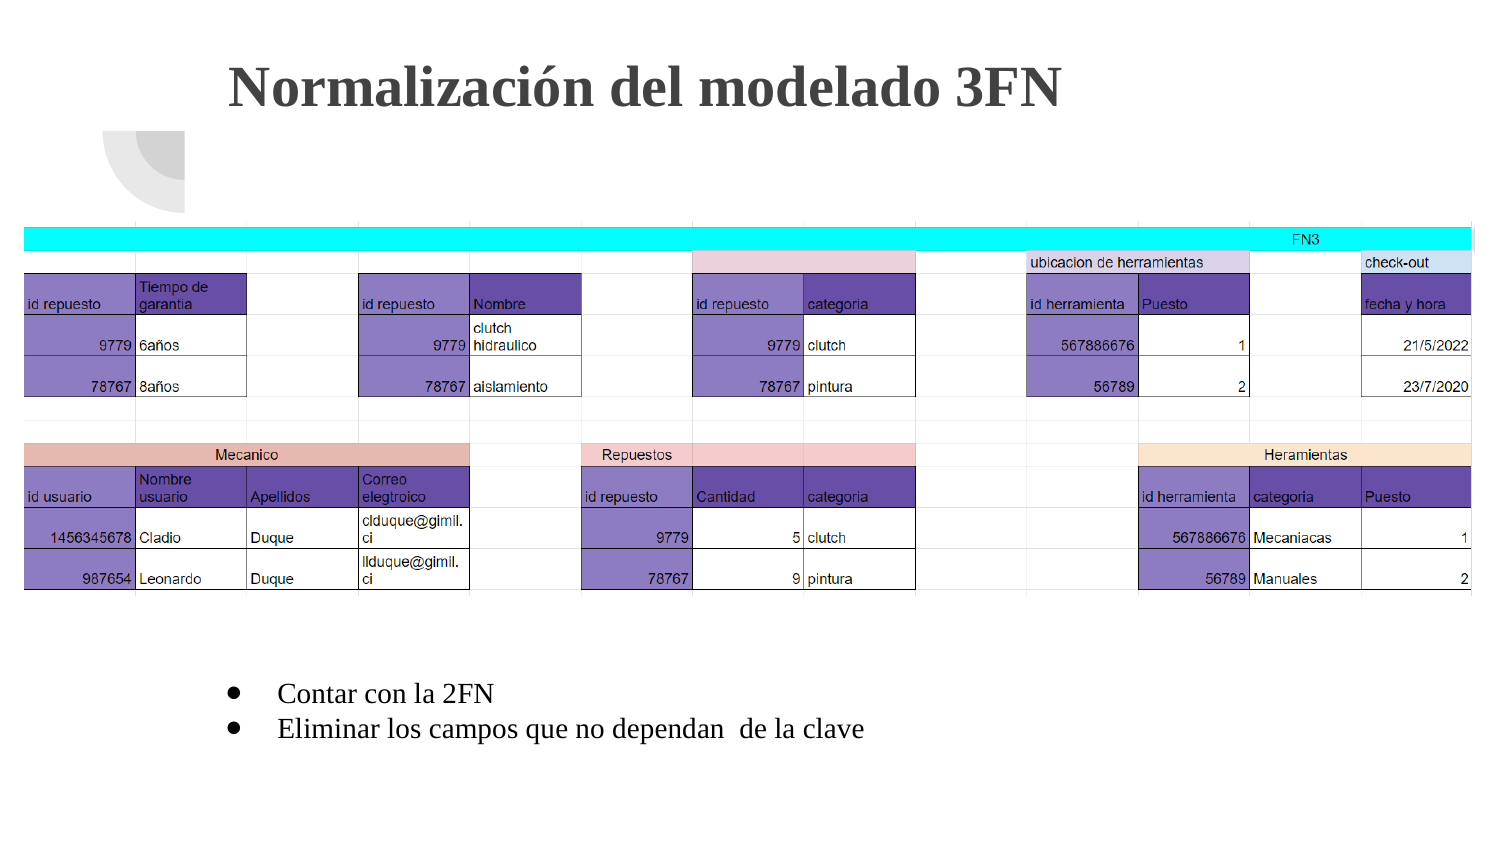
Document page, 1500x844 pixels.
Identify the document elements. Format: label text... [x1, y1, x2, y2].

title Normalización del modelado 3FN [213, 33, 1368, 198]
picture [24, 221, 1476, 596]
text_box Contar con la 2FN Eliminar los campos que no dependan de la clave [187, 659, 947, 759]
